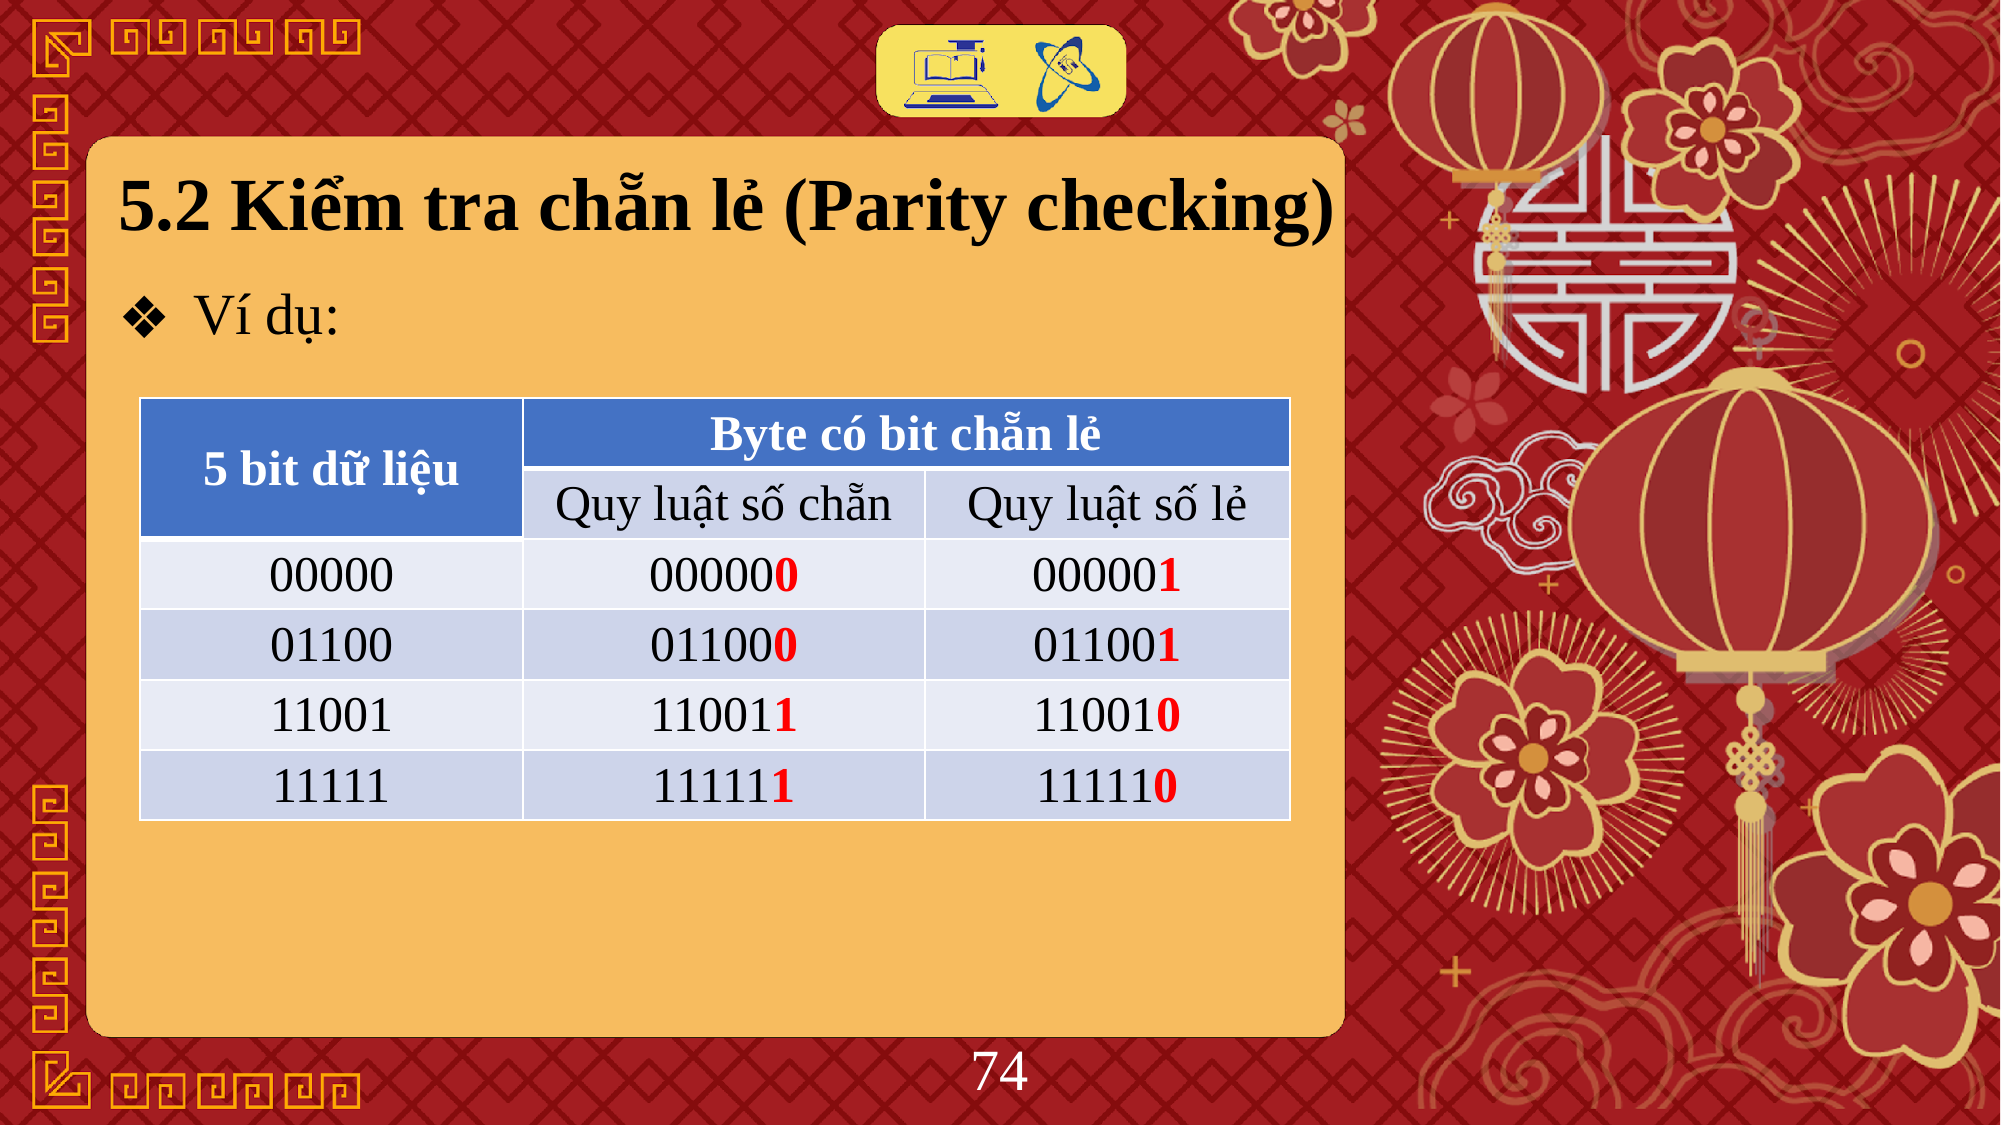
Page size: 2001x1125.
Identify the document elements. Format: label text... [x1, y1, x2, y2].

table_header 5 bit dữ liệu [141, 399, 522, 536]
table_cell 11111 [141, 751, 522, 819]
table_cell 011001 [926, 610, 1289, 679]
table_cell 111110 [926, 751, 1289, 819]
list Ví dụ: [103, 276, 365, 383]
table_cell Quy luật số chẵn [524, 471, 924, 538]
table_header Byte có bit chẵn lẻ [524, 399, 1289, 466]
table_cell 000001 [926, 540, 1289, 608]
picture [0, 0, 2001, 1125]
table_cell 01100 [141, 610, 522, 679]
title 5.2 Kiểm tra chẵn lẻ (Parity checking) [103, 154, 1372, 261]
table_cell 11001 [141, 681, 522, 749]
slide_number ‹#› [774, 1037, 1225, 1098]
table_cell 110011 [524, 681, 924, 749]
table_cell 011000 [524, 610, 924, 679]
table_cell 111111 [524, 751, 924, 819]
table_cell 000000 [524, 540, 924, 608]
table_cell 110010 [926, 681, 1289, 749]
table_cell 00000 [141, 542, 522, 608]
table_cell Quy luật số lẻ [926, 471, 1289, 538]
